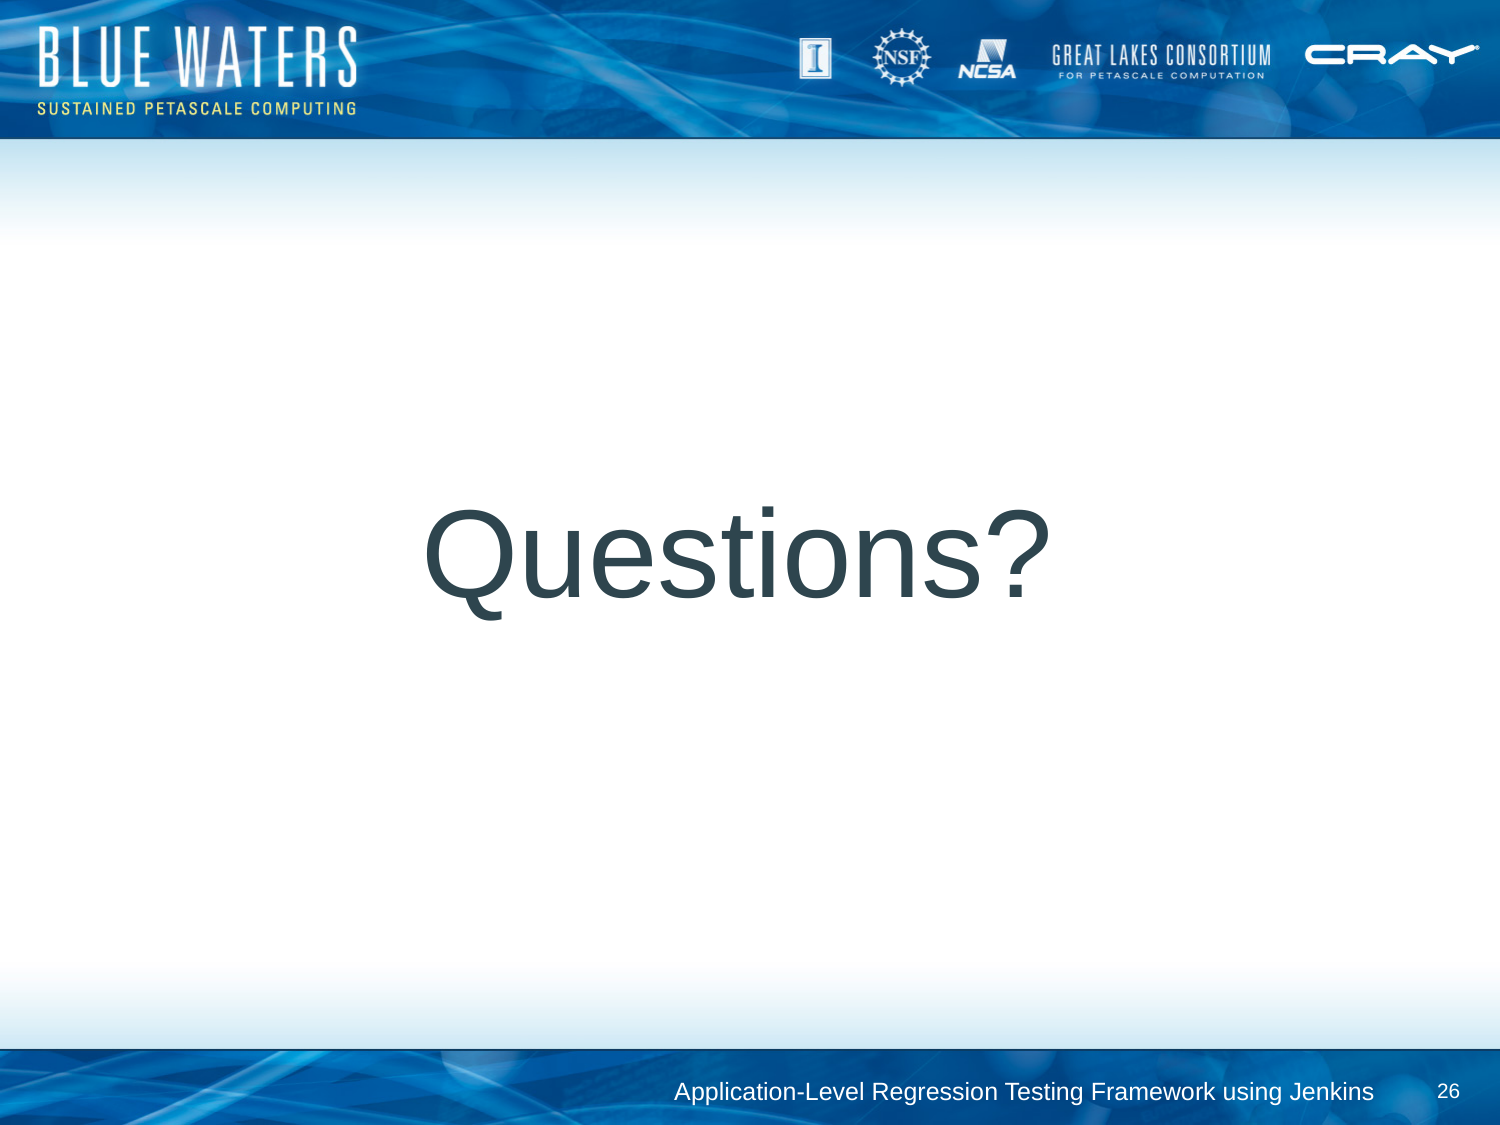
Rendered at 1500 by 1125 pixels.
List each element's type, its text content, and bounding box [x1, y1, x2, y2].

slide_number 26 [1400, 1067, 1475, 1113]
list Questions? [50, 324, 1425, 1013]
footer Application-Level Regression Testing Framework using Jenkins [650, 1067, 1400, 1113]
picture [0, 0, 1500, 1125]
